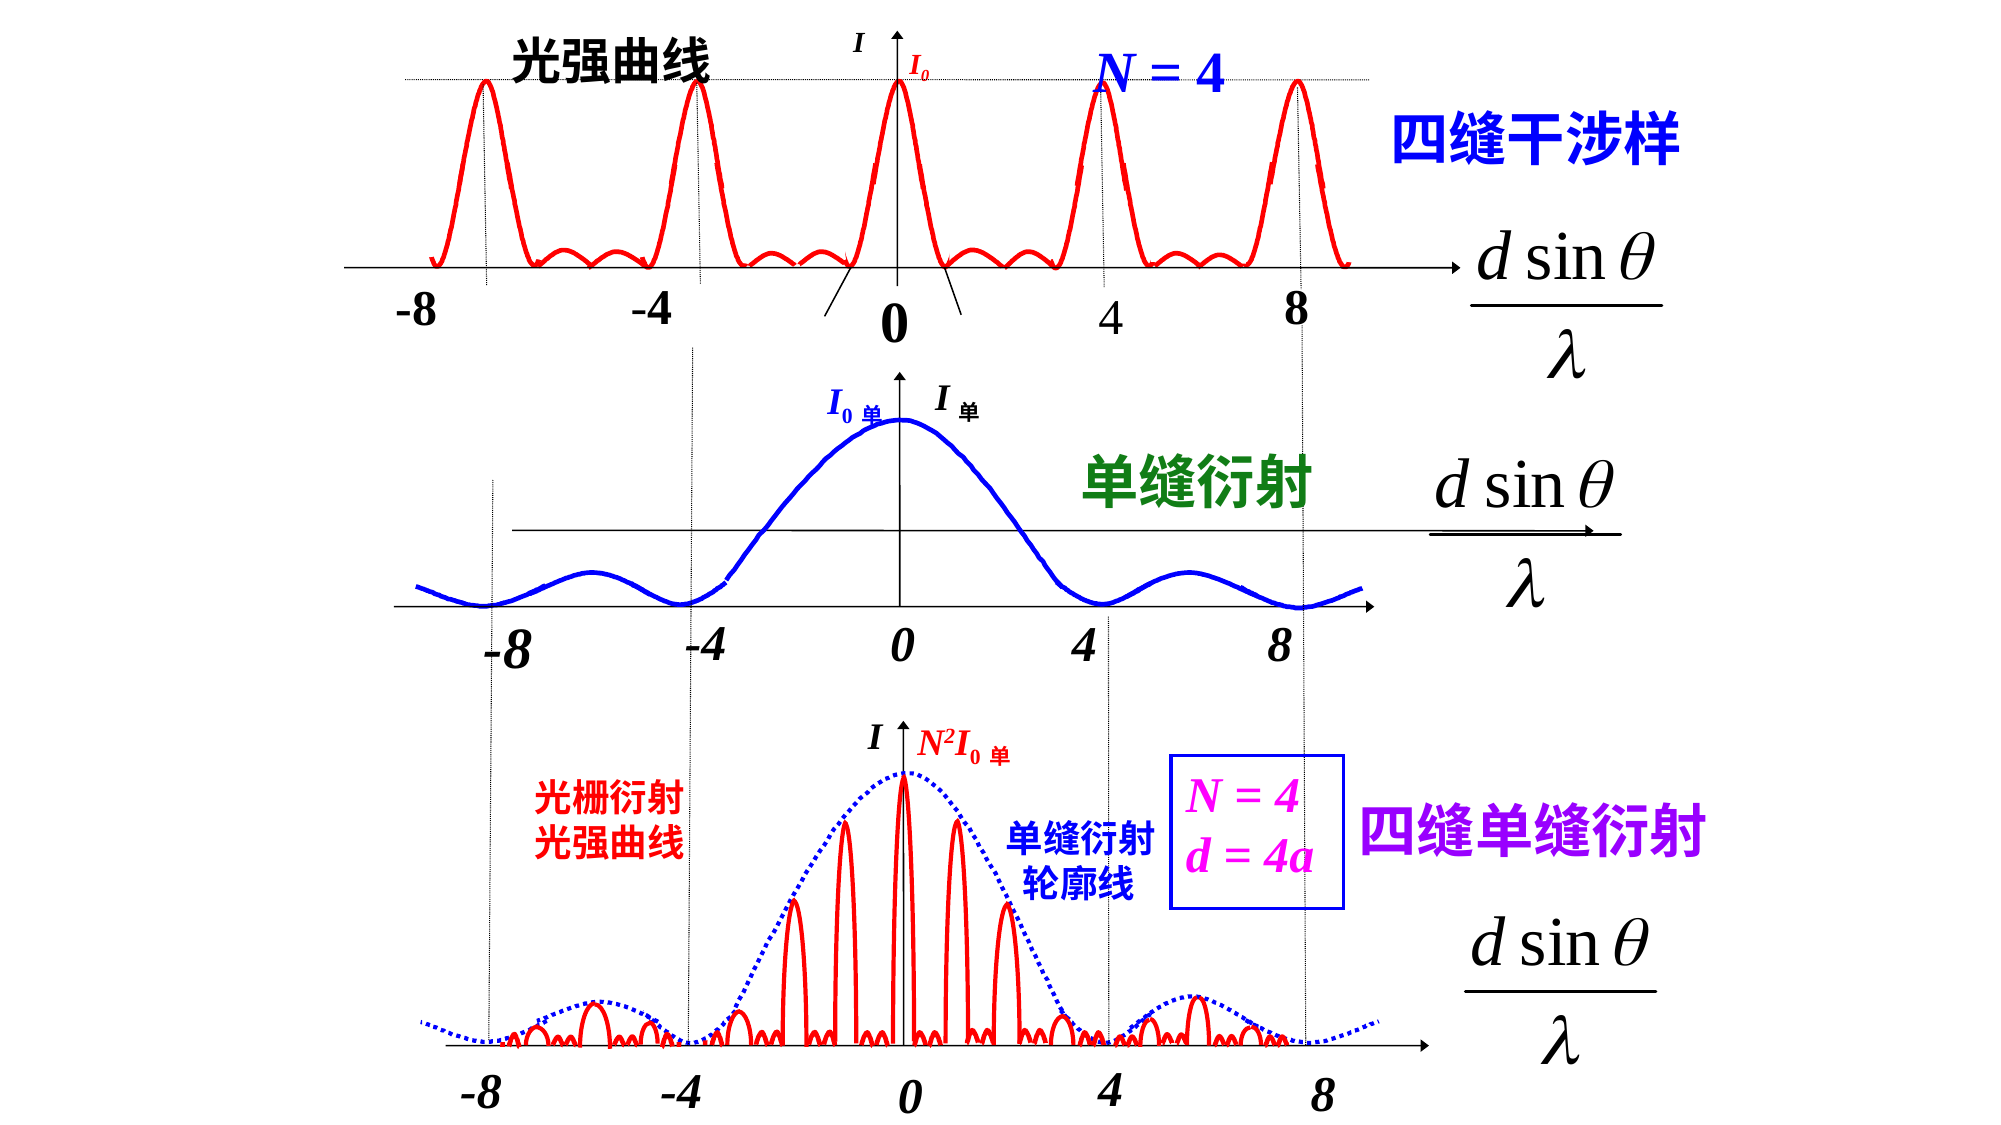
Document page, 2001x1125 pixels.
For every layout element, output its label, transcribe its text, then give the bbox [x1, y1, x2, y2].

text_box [1410, 440, 1633, 623]
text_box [1451, 212, 1674, 394]
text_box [420, 325, 1429, 1125]
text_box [393, 370, 420, 653]
text_box 四缝单缝衍射 [1429, 786, 1748, 872]
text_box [1445, 897, 1668, 1080]
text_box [249, 0, 1514, 364]
text_box 四缝干涉样 [1514, 95, 1711, 180]
